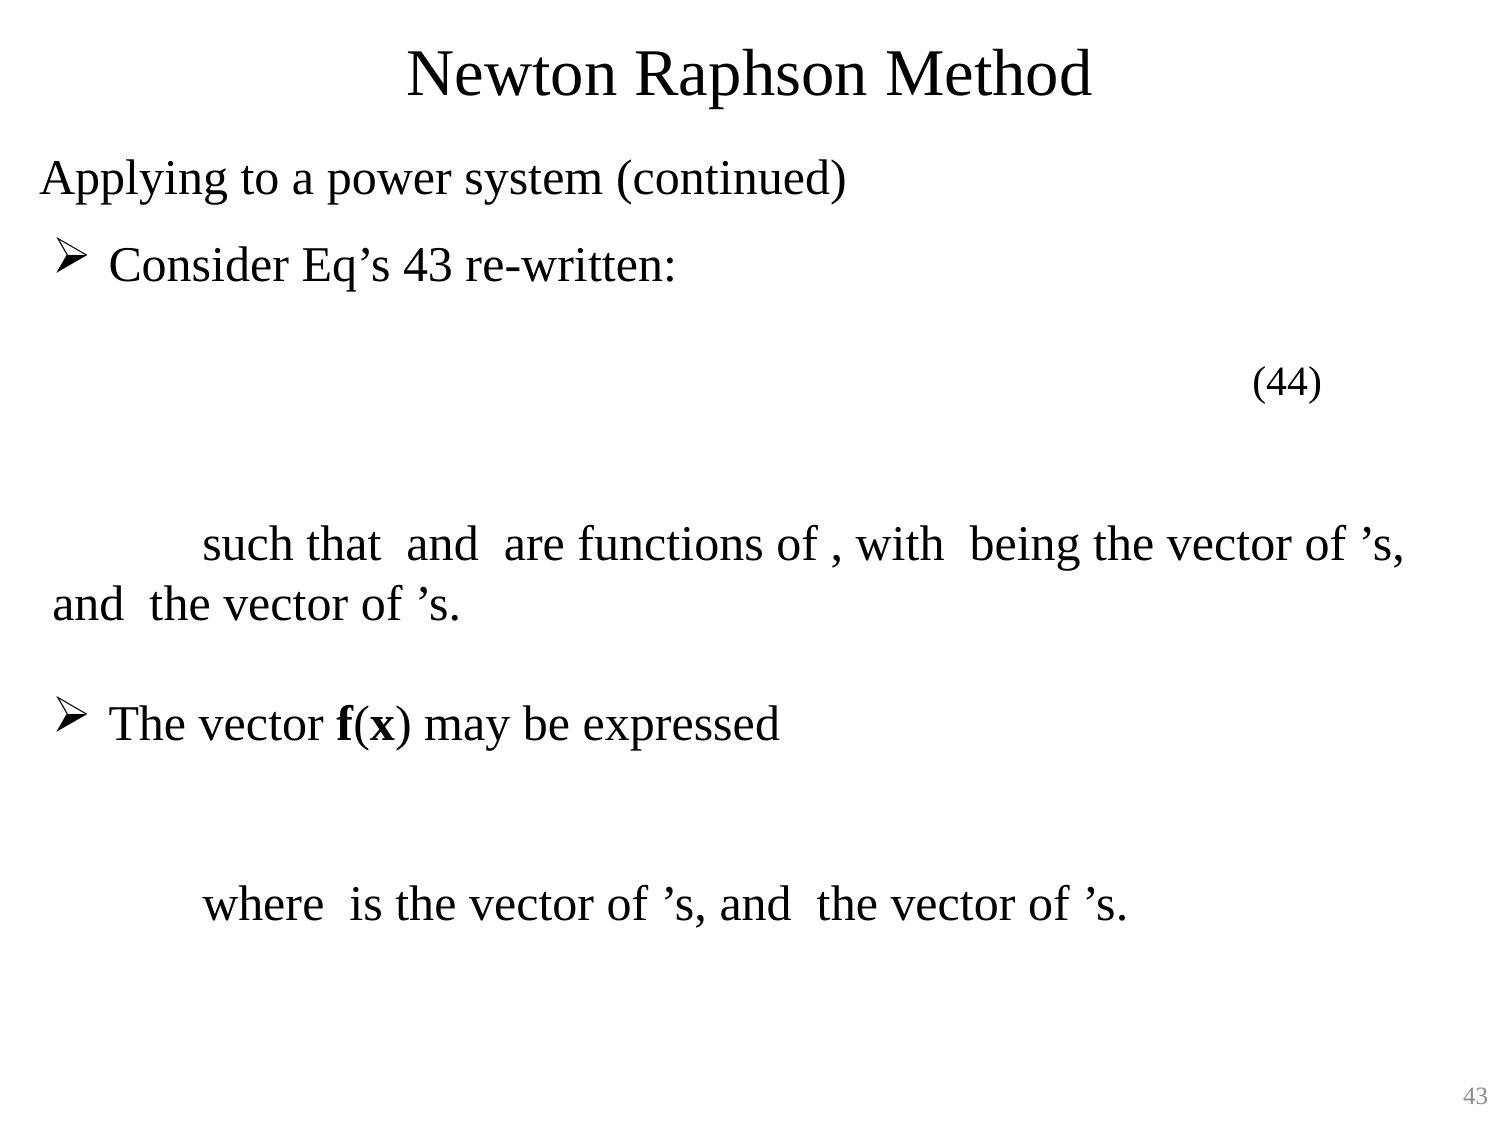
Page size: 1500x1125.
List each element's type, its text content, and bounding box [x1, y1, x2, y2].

text_box Consider Eq’s 43 re-written: [37, 224, 1500, 299]
slide_number 43 [1153, 1065, 1500, 1125]
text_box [387, 320, 1388, 448]
title Newton Raphson Method [75, 0, 1425, 138]
text_box Applying to a power system (continued) [24, 136, 1238, 212]
